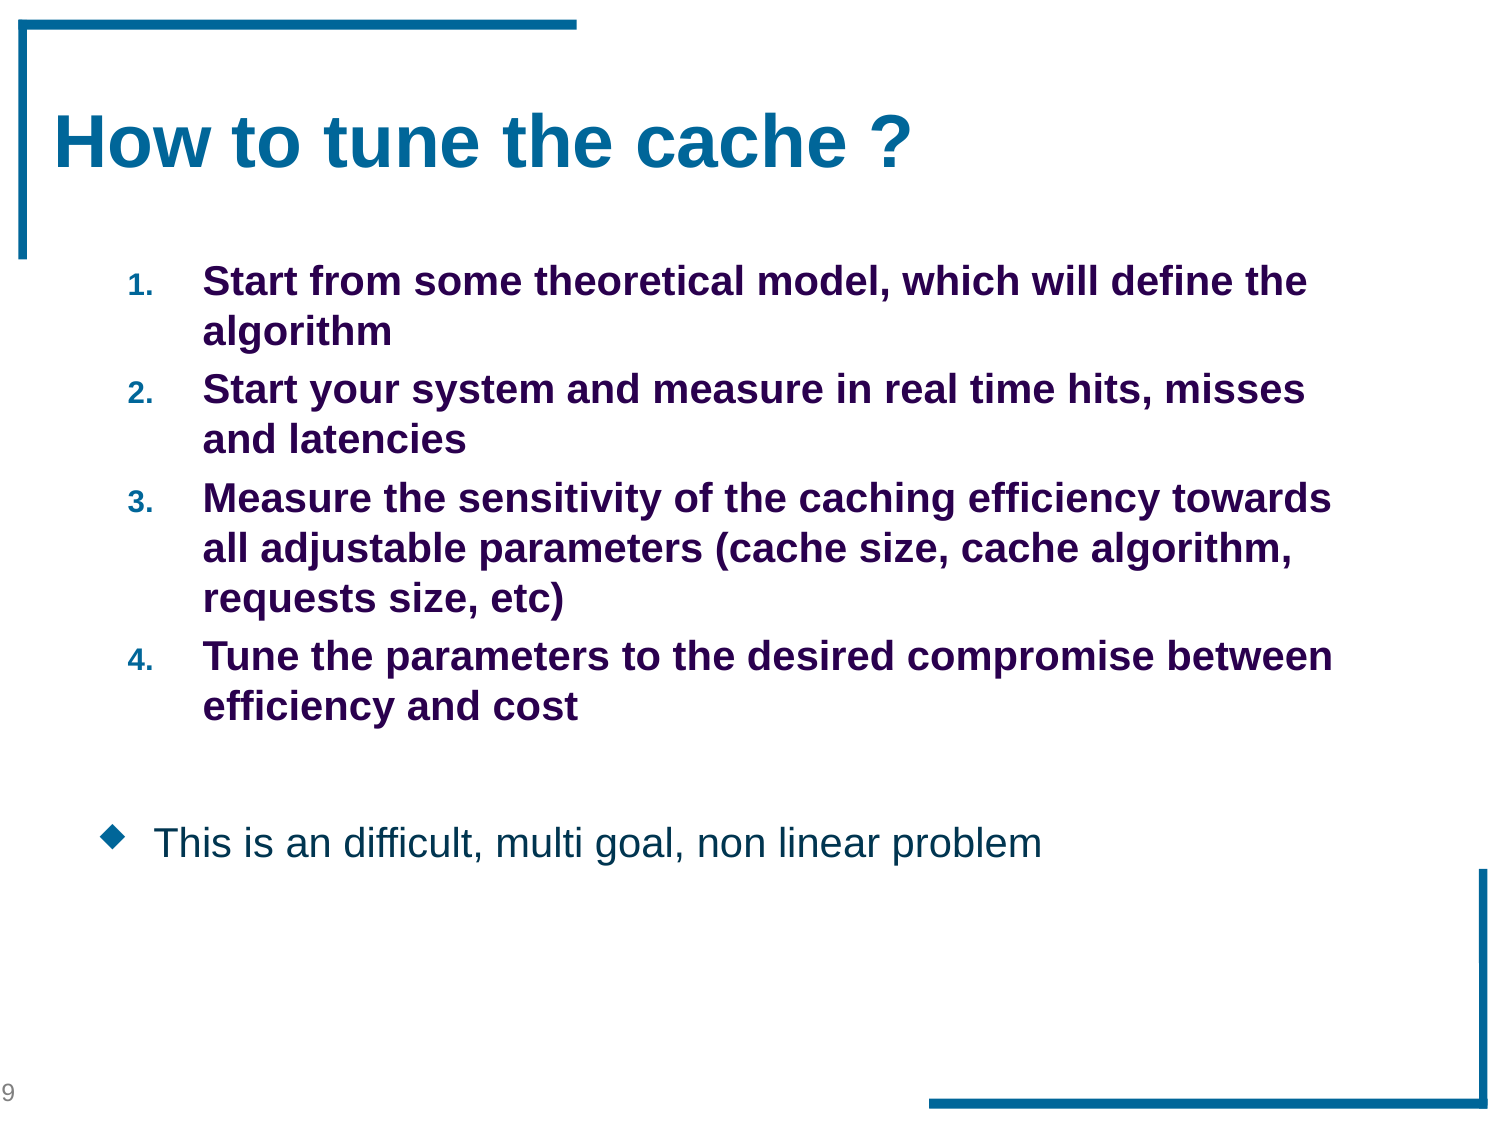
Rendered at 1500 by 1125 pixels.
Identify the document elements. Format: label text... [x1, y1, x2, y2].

title How to tune the cache ? [37, 32, 1500, 243]
text_box This is an difficult, multi goal, non linear problem [81, 808, 1407, 1000]
list Start from some theoretical model, which will define the algorithm Start your system and measure in real time hits, misses and latencies Measure the sensitivity of the caching efficiency towards all adjustable parameters (cache size, cache algorithm, requests size, etc) Tune the parameters to the desired compromise between efficiency and cost [112, 245, 1388, 808]
